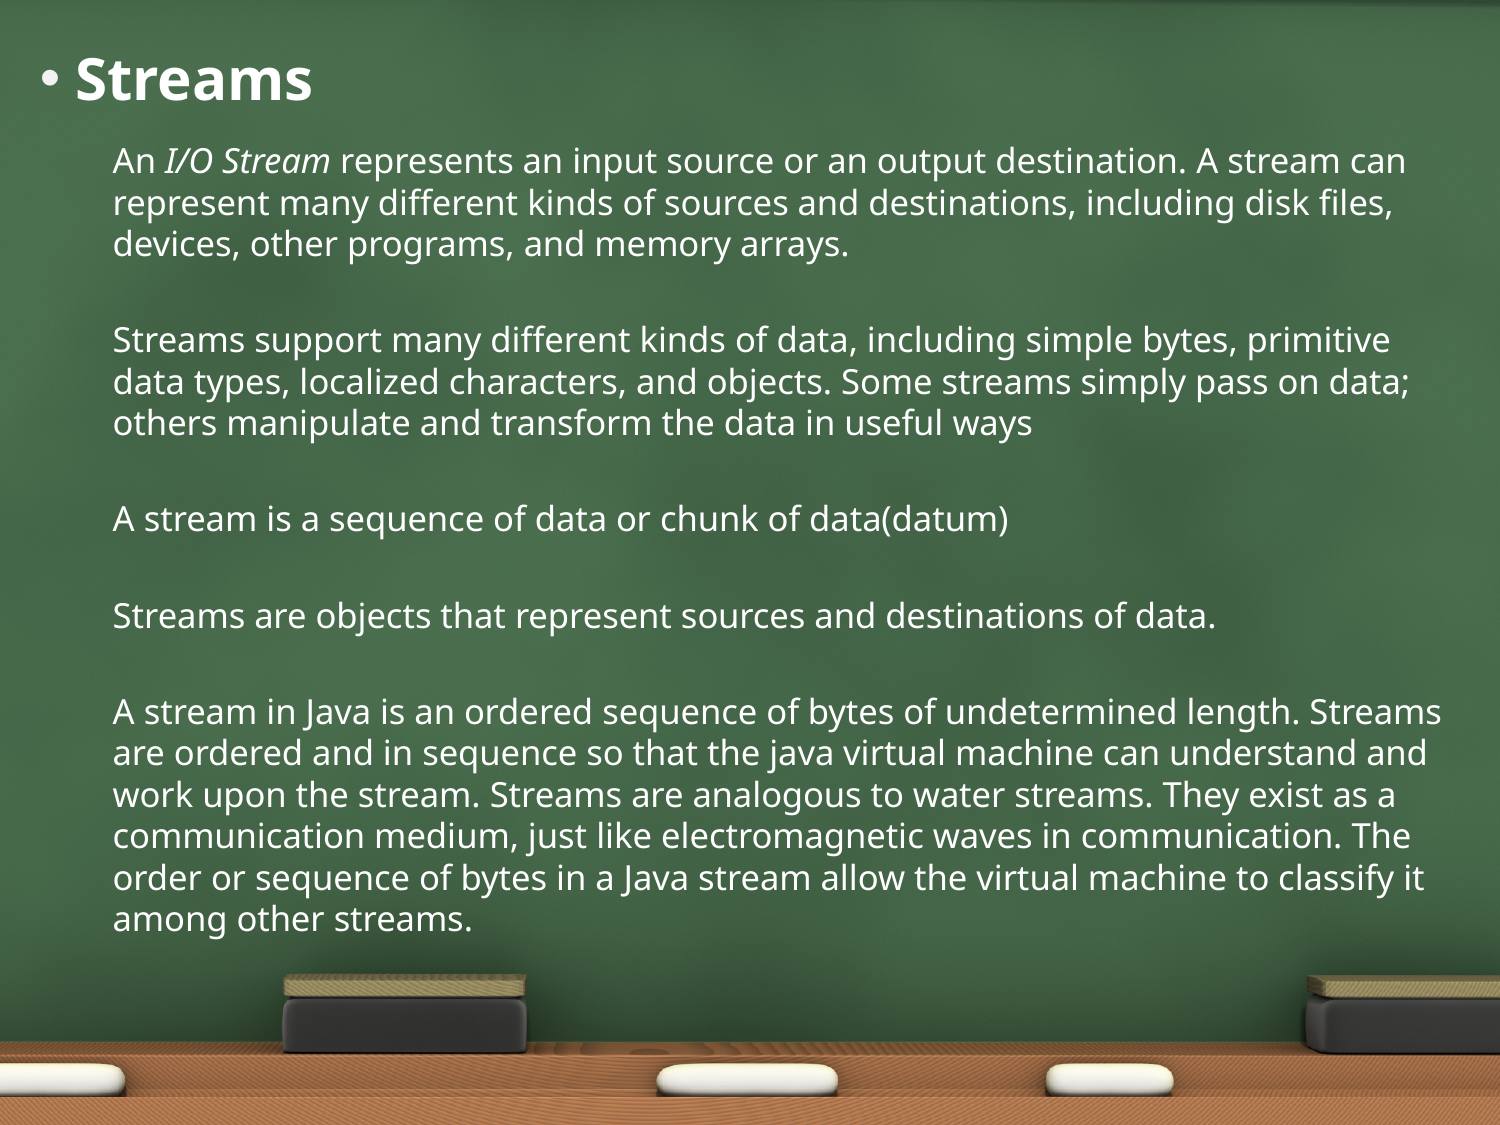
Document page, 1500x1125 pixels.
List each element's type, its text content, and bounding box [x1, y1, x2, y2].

picture [0, 0, 1500, 1125]
list An I/O Stream represents an input source or an output destination. A stream can represent many different kinds of sources and destinations, including disk files, devices, other programs, and memory arrays. Streams support many different kinds of data, including simple bytes, primitive data types, localized characters, and objects. Some streams simply pass on data; others manipulate and transform the data in useful ways A stream is a sequence of data or chunk of data(datum) Streams are objects that represent sources and destinations of data. A stream in Java is an ordered sequence of bytes of undetermined length. Streams are ordered and in sequence so that the java virtual machine can understand and work upon the stream. Streams are analogous to water streams. They exist as a communication medium, just like electromagnetic waves in communication. The order or sequence of bytes in a Java stream allow the virtual machine to classify it among other streams. [88, 131, 1471, 953]
title Streams [24, 24, 1500, 130]
